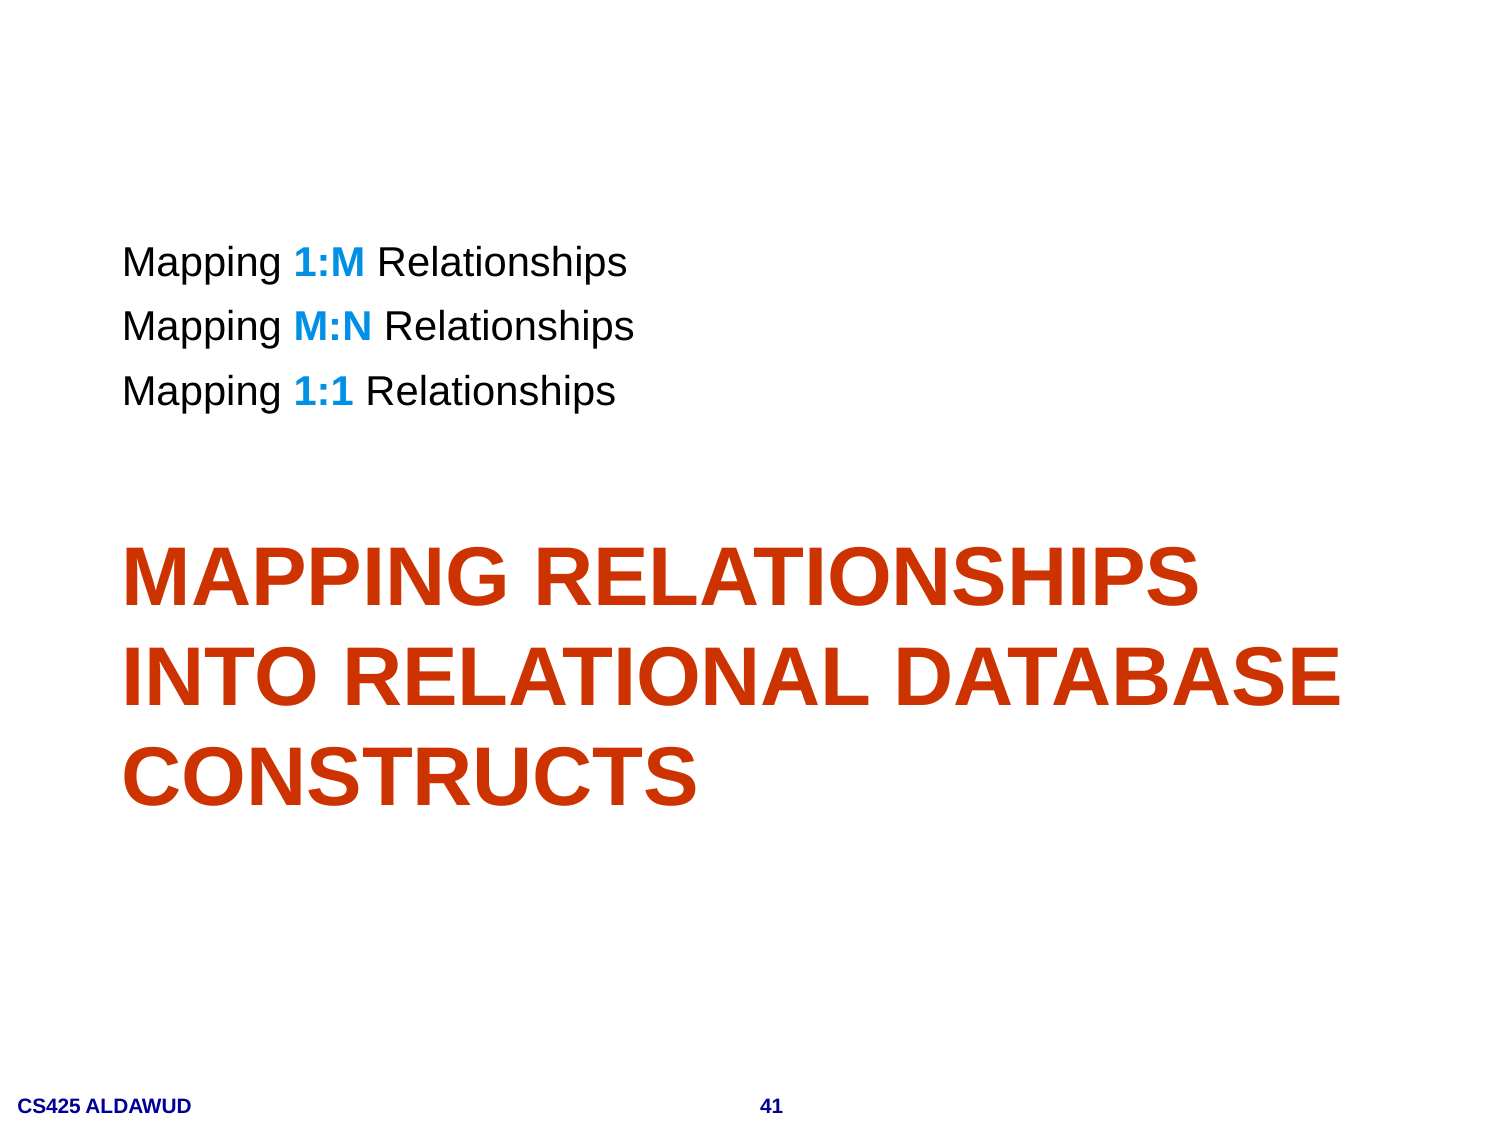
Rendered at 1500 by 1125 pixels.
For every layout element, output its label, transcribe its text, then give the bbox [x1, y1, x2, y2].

list Mapping 1:M Relationships Mapping M:N Relationships Mapping 1:1 Relationships [106, 175, 1382, 422]
title Mapping relationships into relational database constructs [106, 514, 1382, 923]
